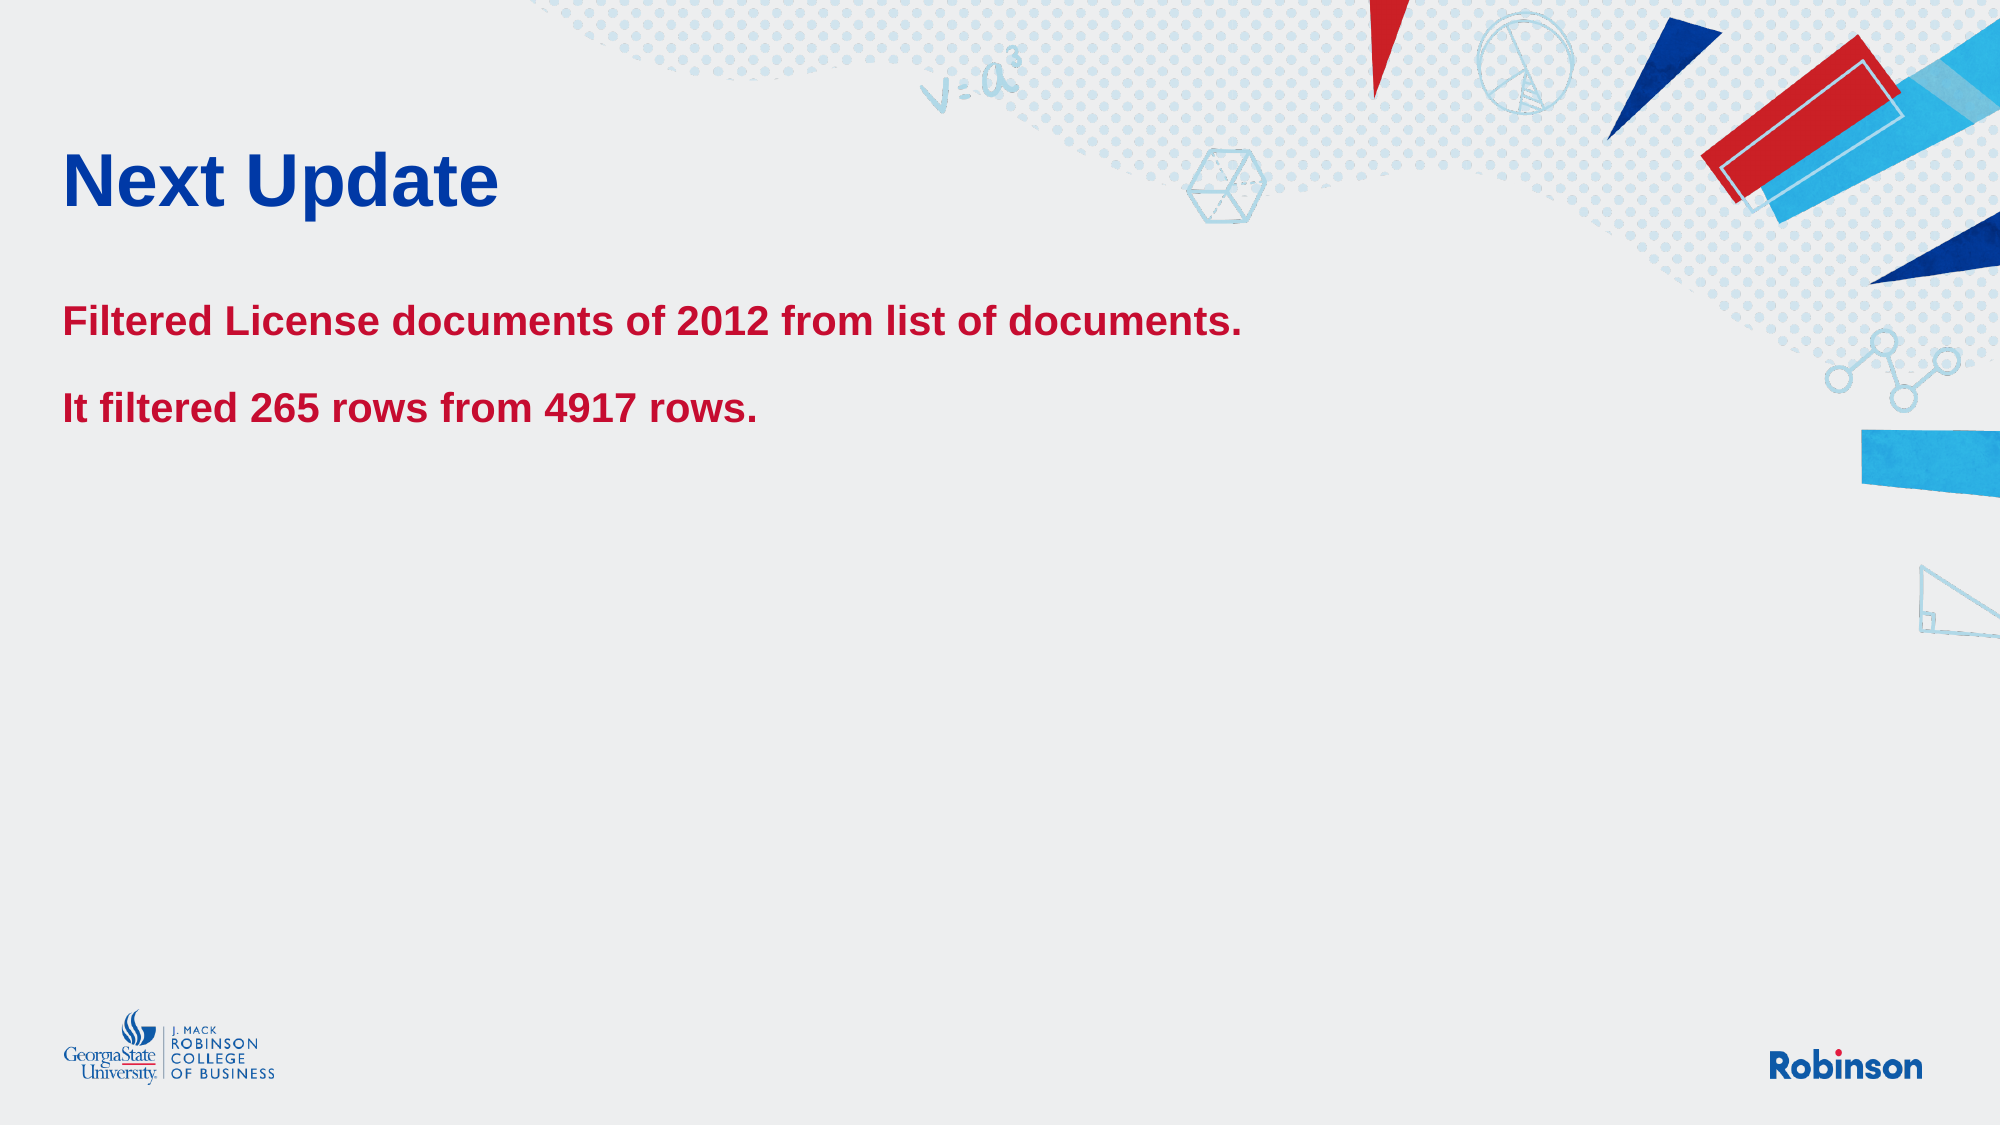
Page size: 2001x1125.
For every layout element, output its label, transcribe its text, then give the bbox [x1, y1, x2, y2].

list Filtered License documents of 2012 from list of documents. It filtered 265 rows from 4917 rows. [62, 293, 1938, 978]
title Next Update [62, 141, 1938, 223]
picture [0, 0, 2000, 1125]
